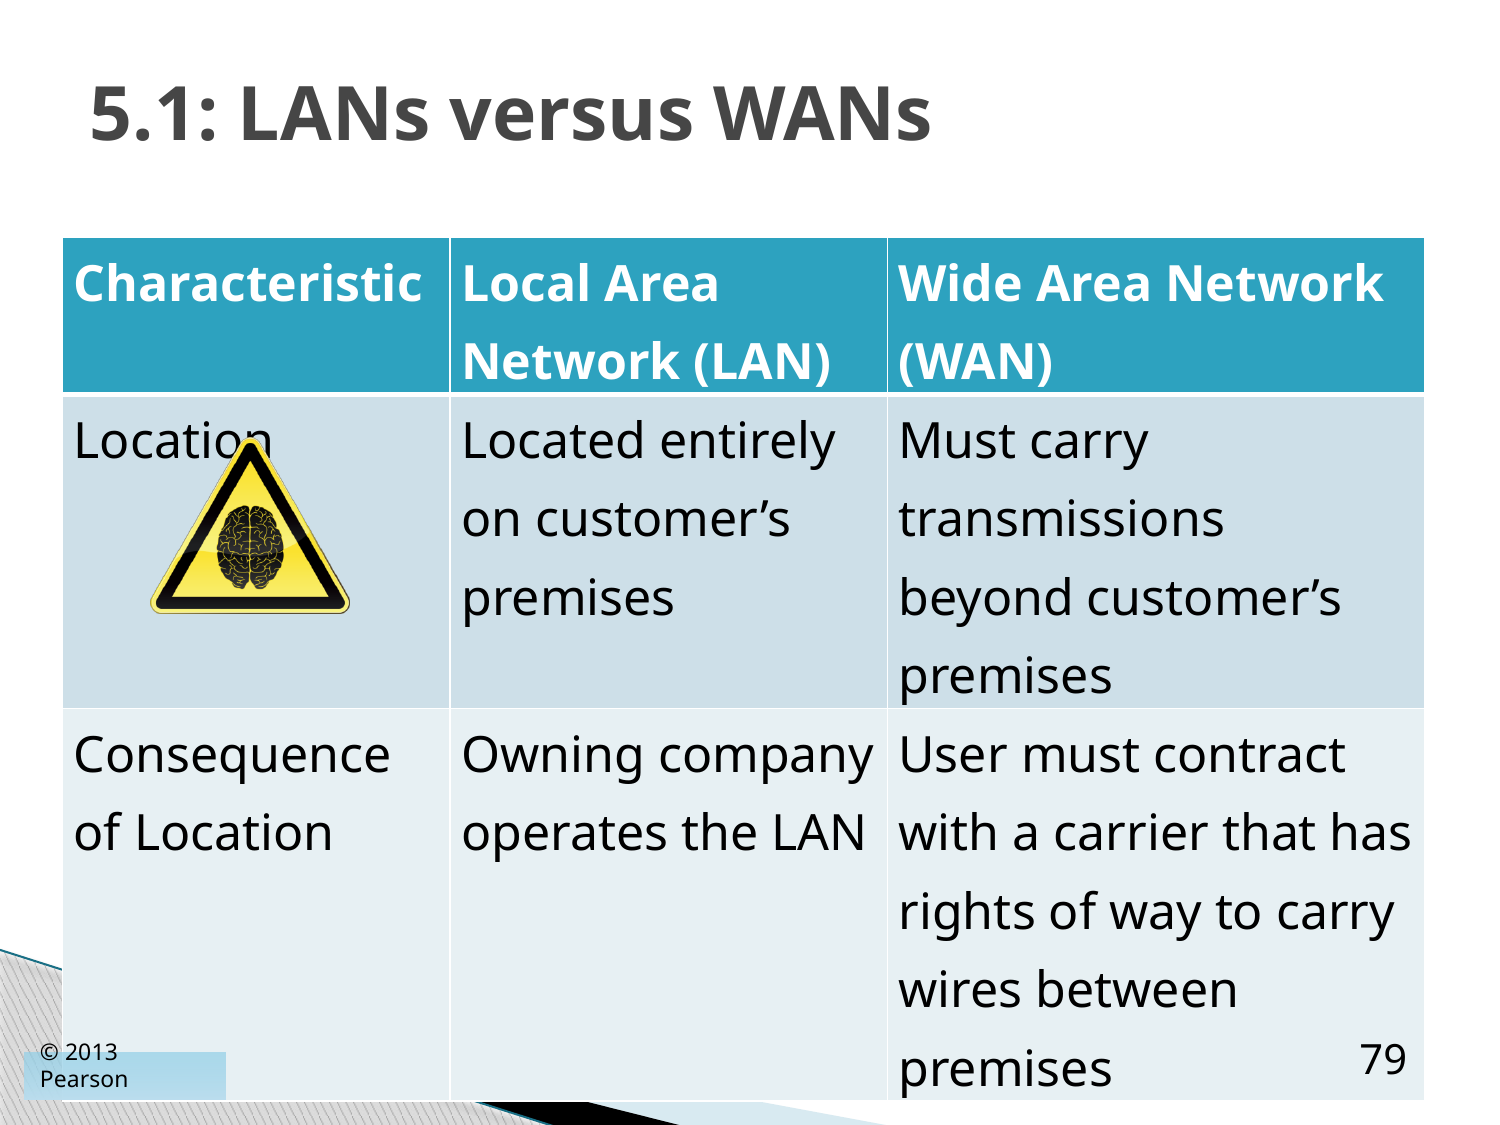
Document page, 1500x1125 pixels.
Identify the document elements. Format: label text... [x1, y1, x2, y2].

slide_number 79 [1287, 1037, 1423, 1098]
picture [149, 437, 351, 614]
title 5.1: LANs versus WANs [75, 45, 1425, 175]
table_cell Located entirely on customer’s premises [451, 397, 887, 708]
table_cell Location [63, 397, 449, 708]
table_cell Owning company operates the LAN [451, 709, 887, 1100]
table_cell Consequence of Location [63, 709, 449, 1100]
table_cell User must contract with a carrier that has rights of way to carry wires between premises [888, 709, 1424, 1100]
table_cell Must carry transmissions beyond customer’s premises [888, 397, 1424, 708]
table_header Wide Area Network (WAN) [888, 238, 1424, 392]
table_header Characteristic [63, 238, 449, 392]
footer © 2013 Pearson [24, 1052, 225, 1100]
table_header Local Area Network (LAN) [451, 238, 887, 392]
